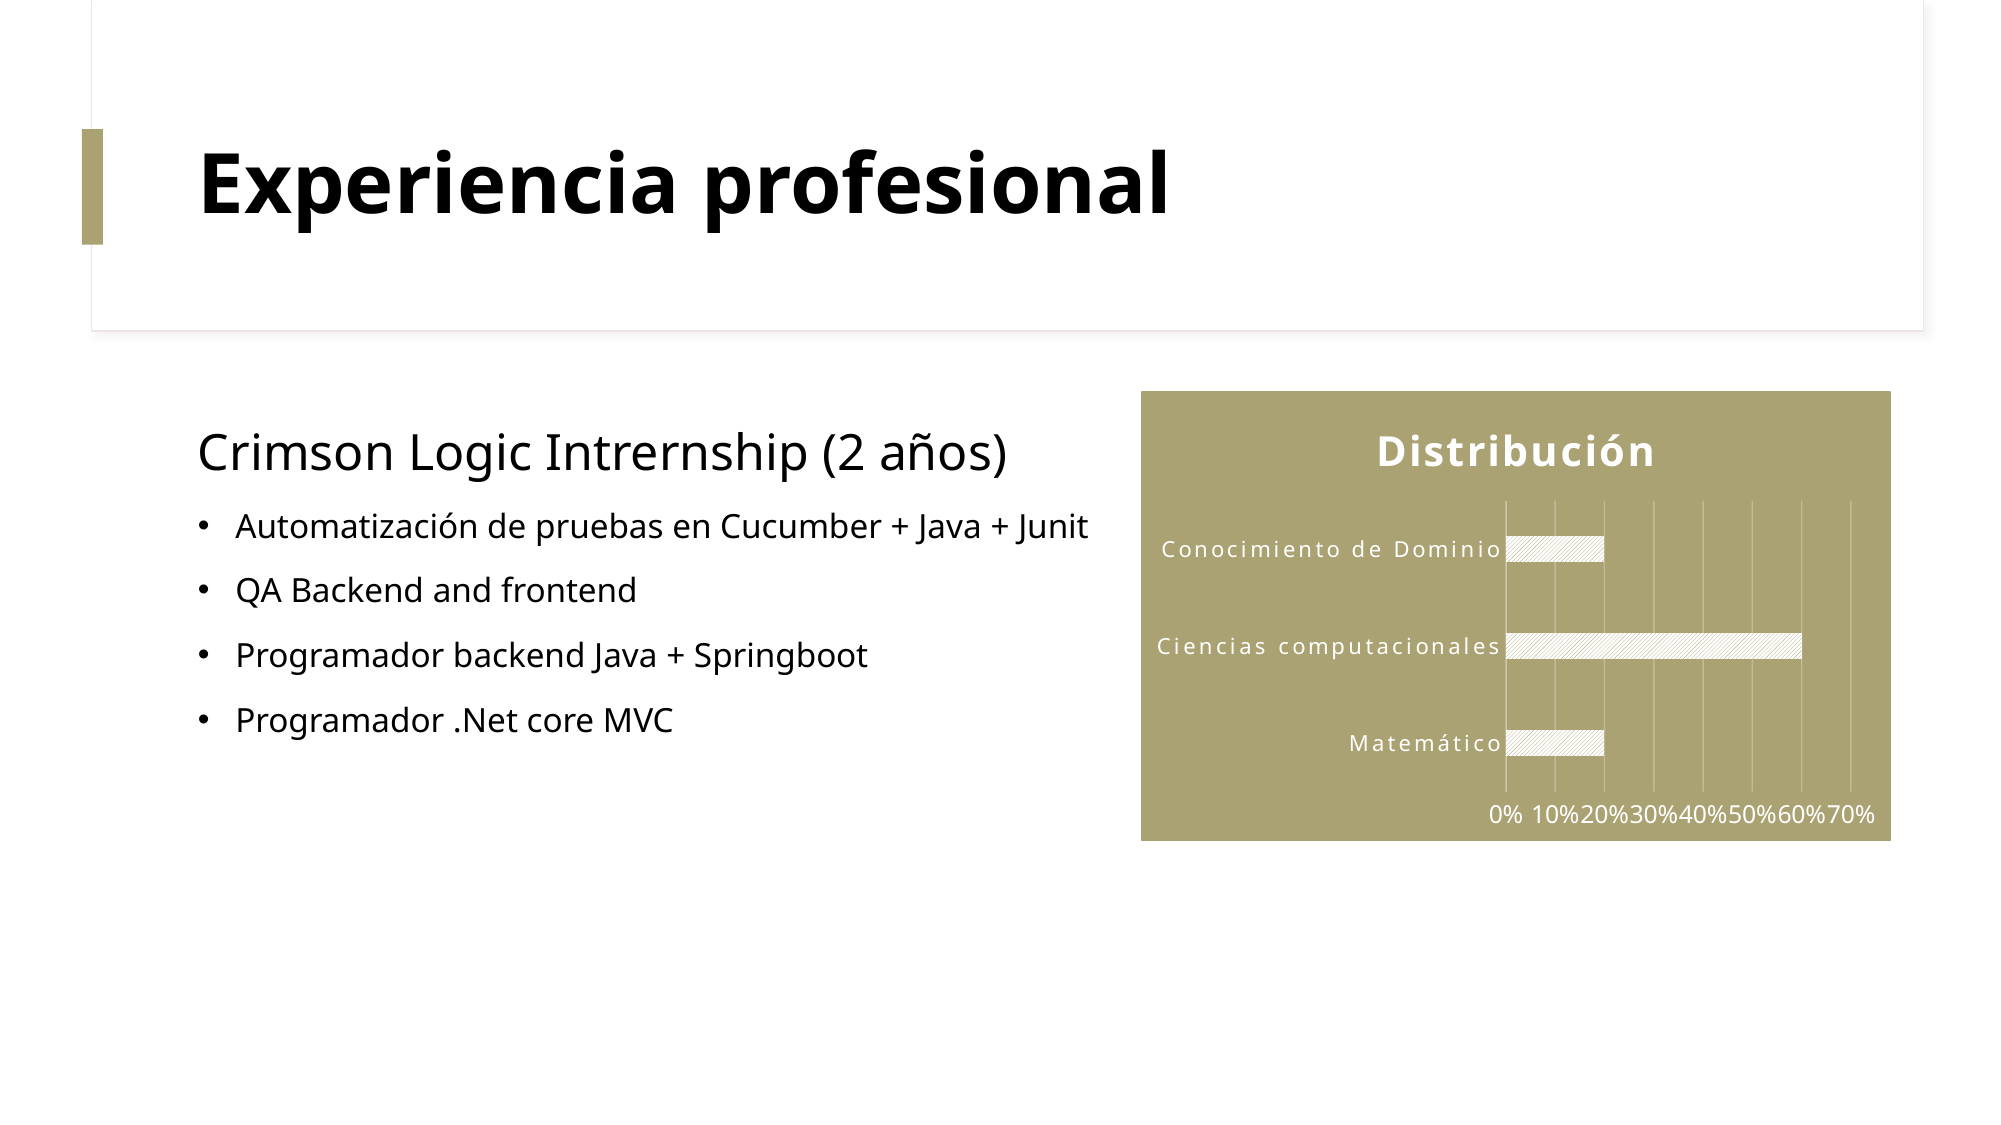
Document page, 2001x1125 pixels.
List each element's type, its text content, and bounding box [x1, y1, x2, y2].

chart [1140, 391, 1891, 842]
list Crimson Logic Intrernship (2 años) Automatización de pruebas en Cucumber + Java + Junit QA Backend and frontend Programador backend Java + Springboot Programador .Net core MVC [183, 406, 1851, 1013]
title Experiencia profesional [183, 90, 1851, 284]
